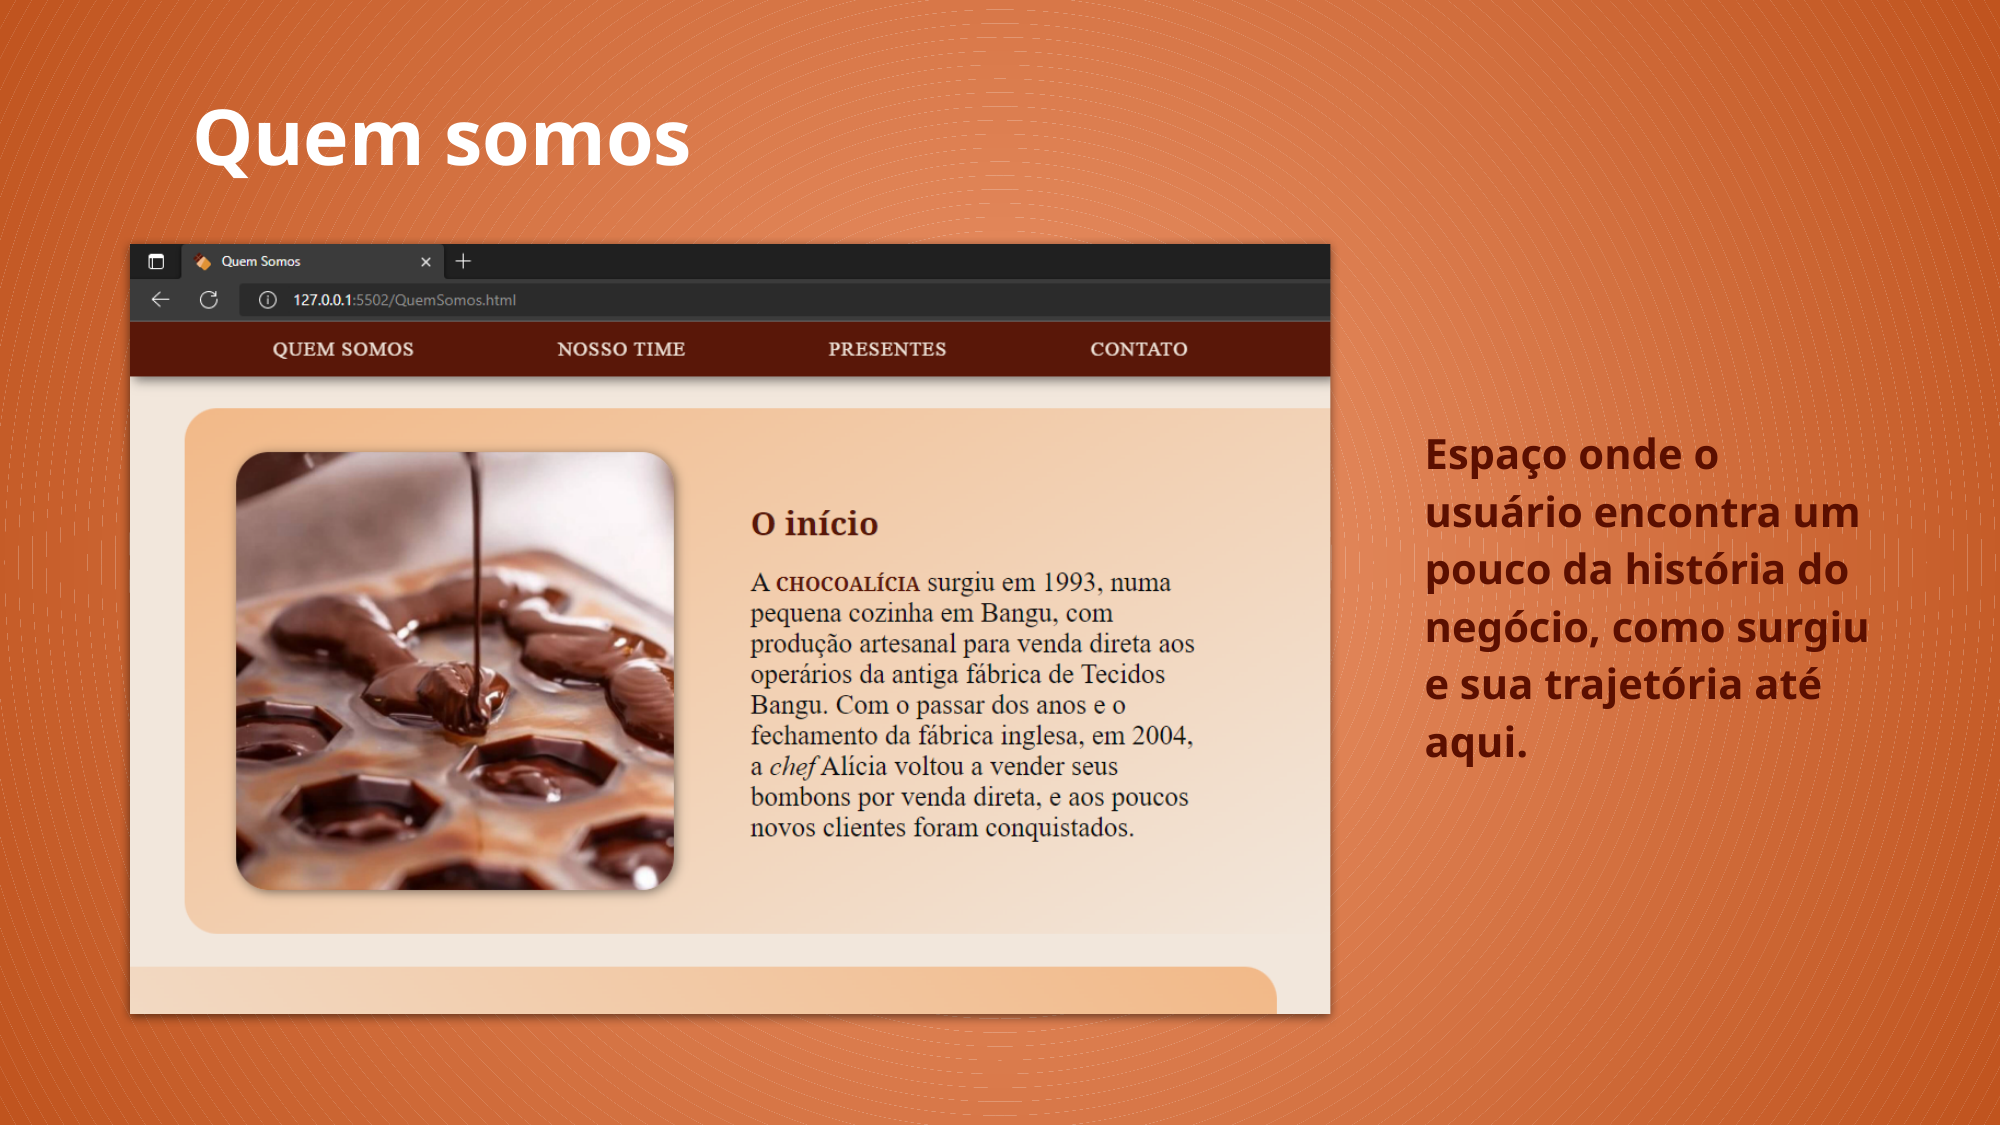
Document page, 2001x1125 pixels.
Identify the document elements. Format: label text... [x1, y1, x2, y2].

picture [129, 243, 1331, 1015]
list Espaço onde o usuário encontra um pouco da história do negócio, como surgiu e sua trajetória até aqui. [1409, 412, 1896, 798]
title Quem somos [177, 76, 833, 193]
